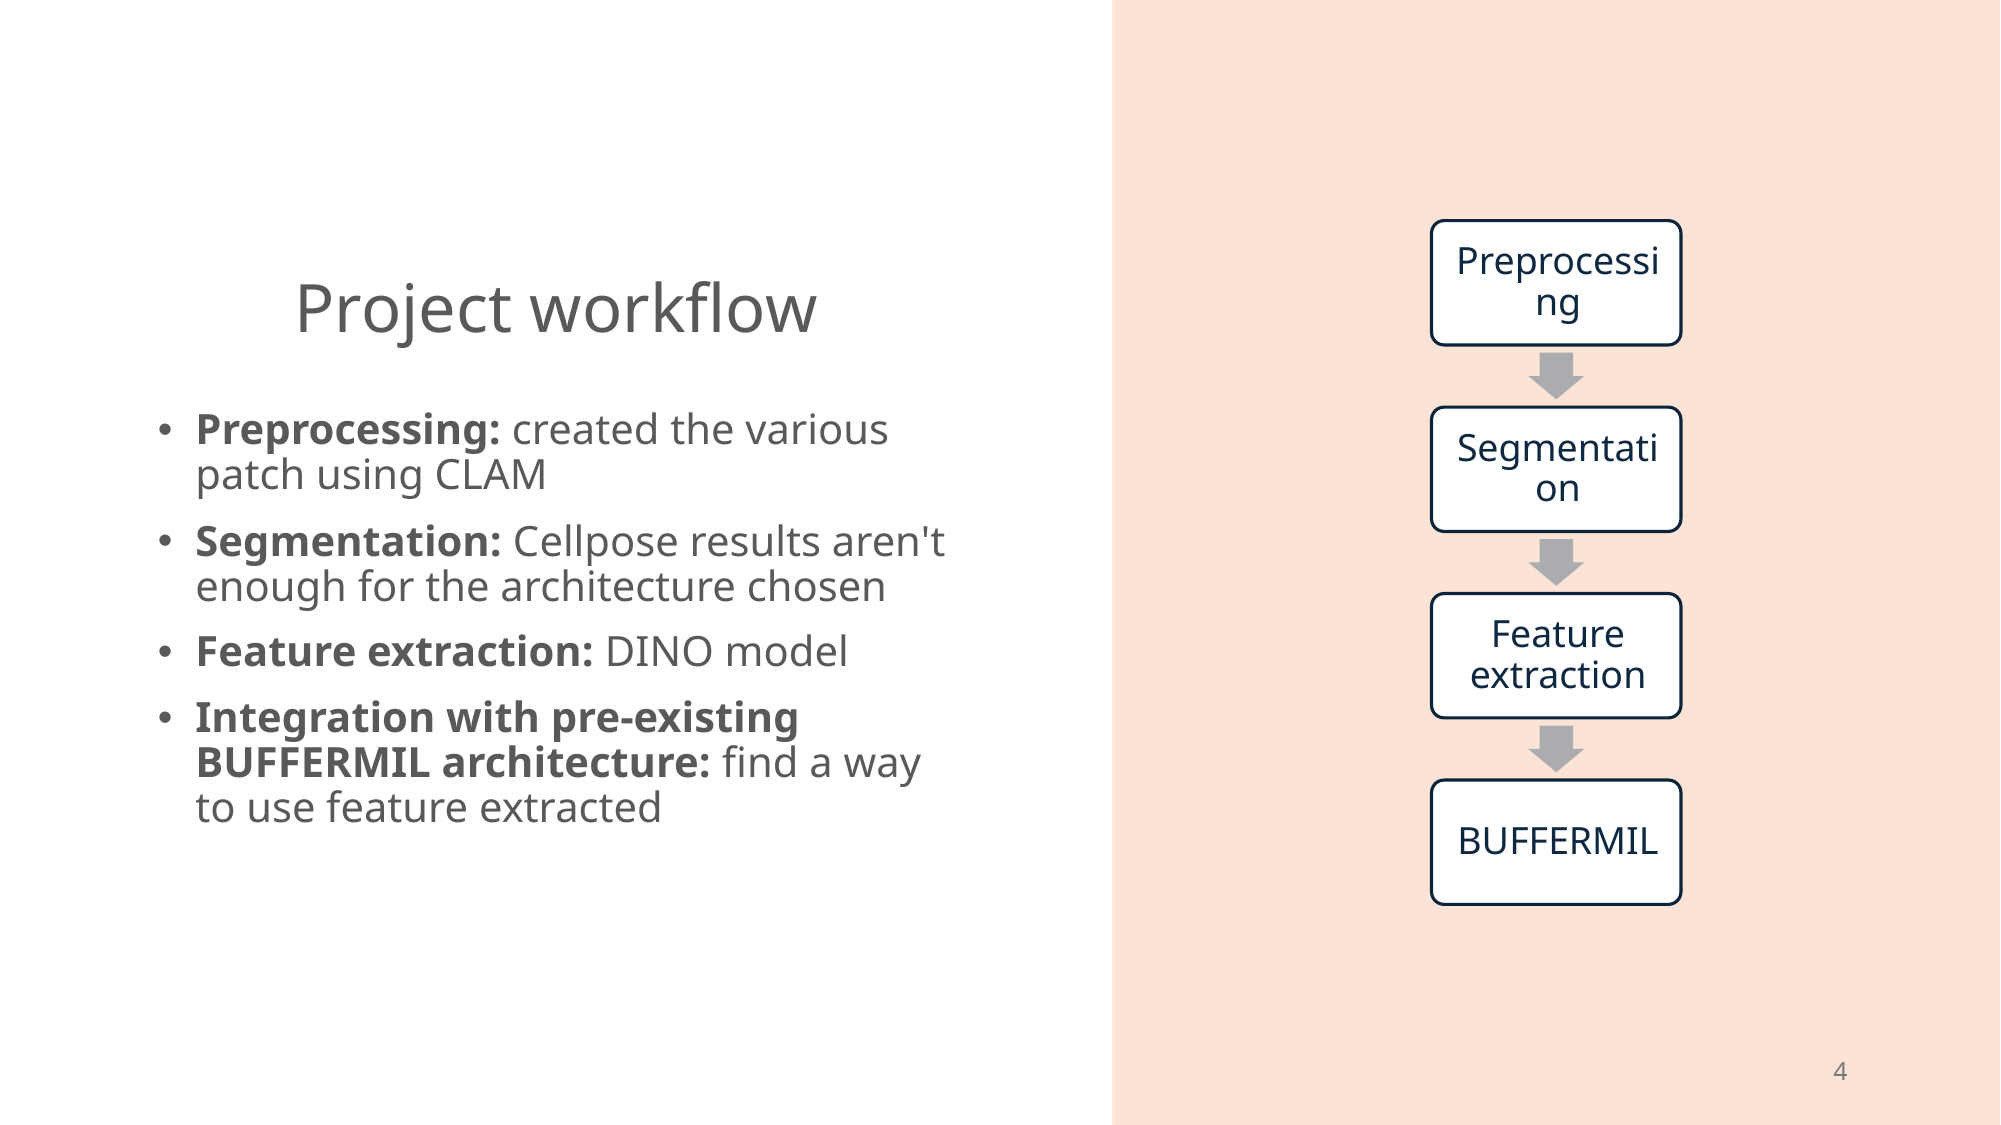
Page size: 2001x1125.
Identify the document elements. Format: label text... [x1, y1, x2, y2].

slide_number 4 [1412, 1042, 1863, 1103]
text_box [0, 0, 1111, 1125]
title Project workflow [142, 112, 970, 355]
list Preprocessing: created the various patch using CLAM Segmentation: Cellpose results aren't enough for the architecture chosen Feature extraction: DINO model Integration with pre-existing BUFFERMIL architecture: find a way to use feature extracted [142, 401, 970, 1013]
text_box [1111, 0, 2000, 1125]
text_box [1116, 219, 1996, 906]
